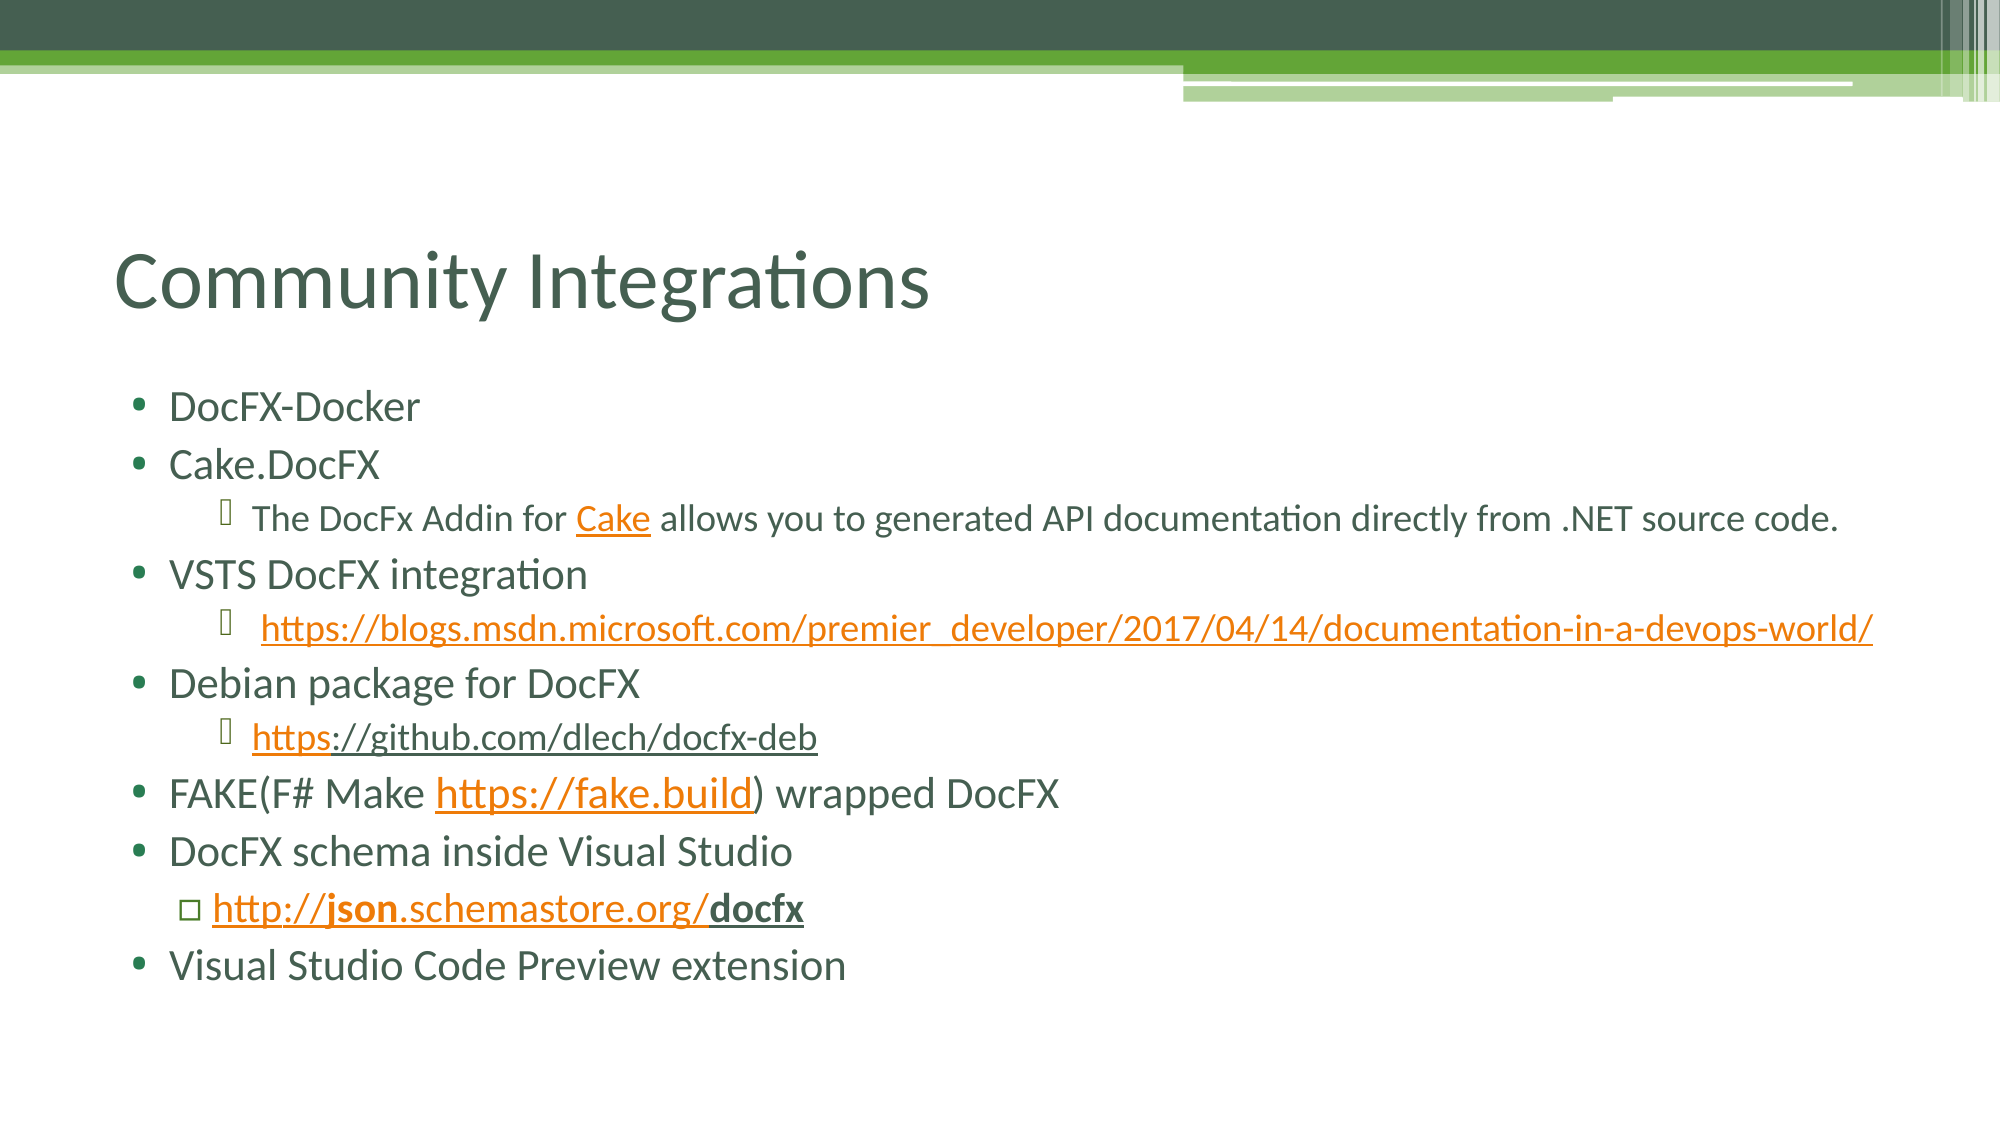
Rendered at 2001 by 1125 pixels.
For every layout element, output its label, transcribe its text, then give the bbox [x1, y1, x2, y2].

list DocFX-Docker Cake.DocFX The DocFx Addin for Cake allows you to generated API documentation directly from .NET source code. VSTS DocFX integration https://blogs.msdn.microsoft.com/premier_developer/2017/04/14/documentation-in-a-devops-world/ Debian package for DocFX https://github.com/dlech/docfx-deb FAKE(F# Make https://fake.build) wrapped DocFX DocFX schema inside Visual Studio http://json.schemastore.org/docfx Visual Studio Code Preview extension [99, 368, 1900, 1079]
title Community Integrations [99, 187, 1900, 363]
